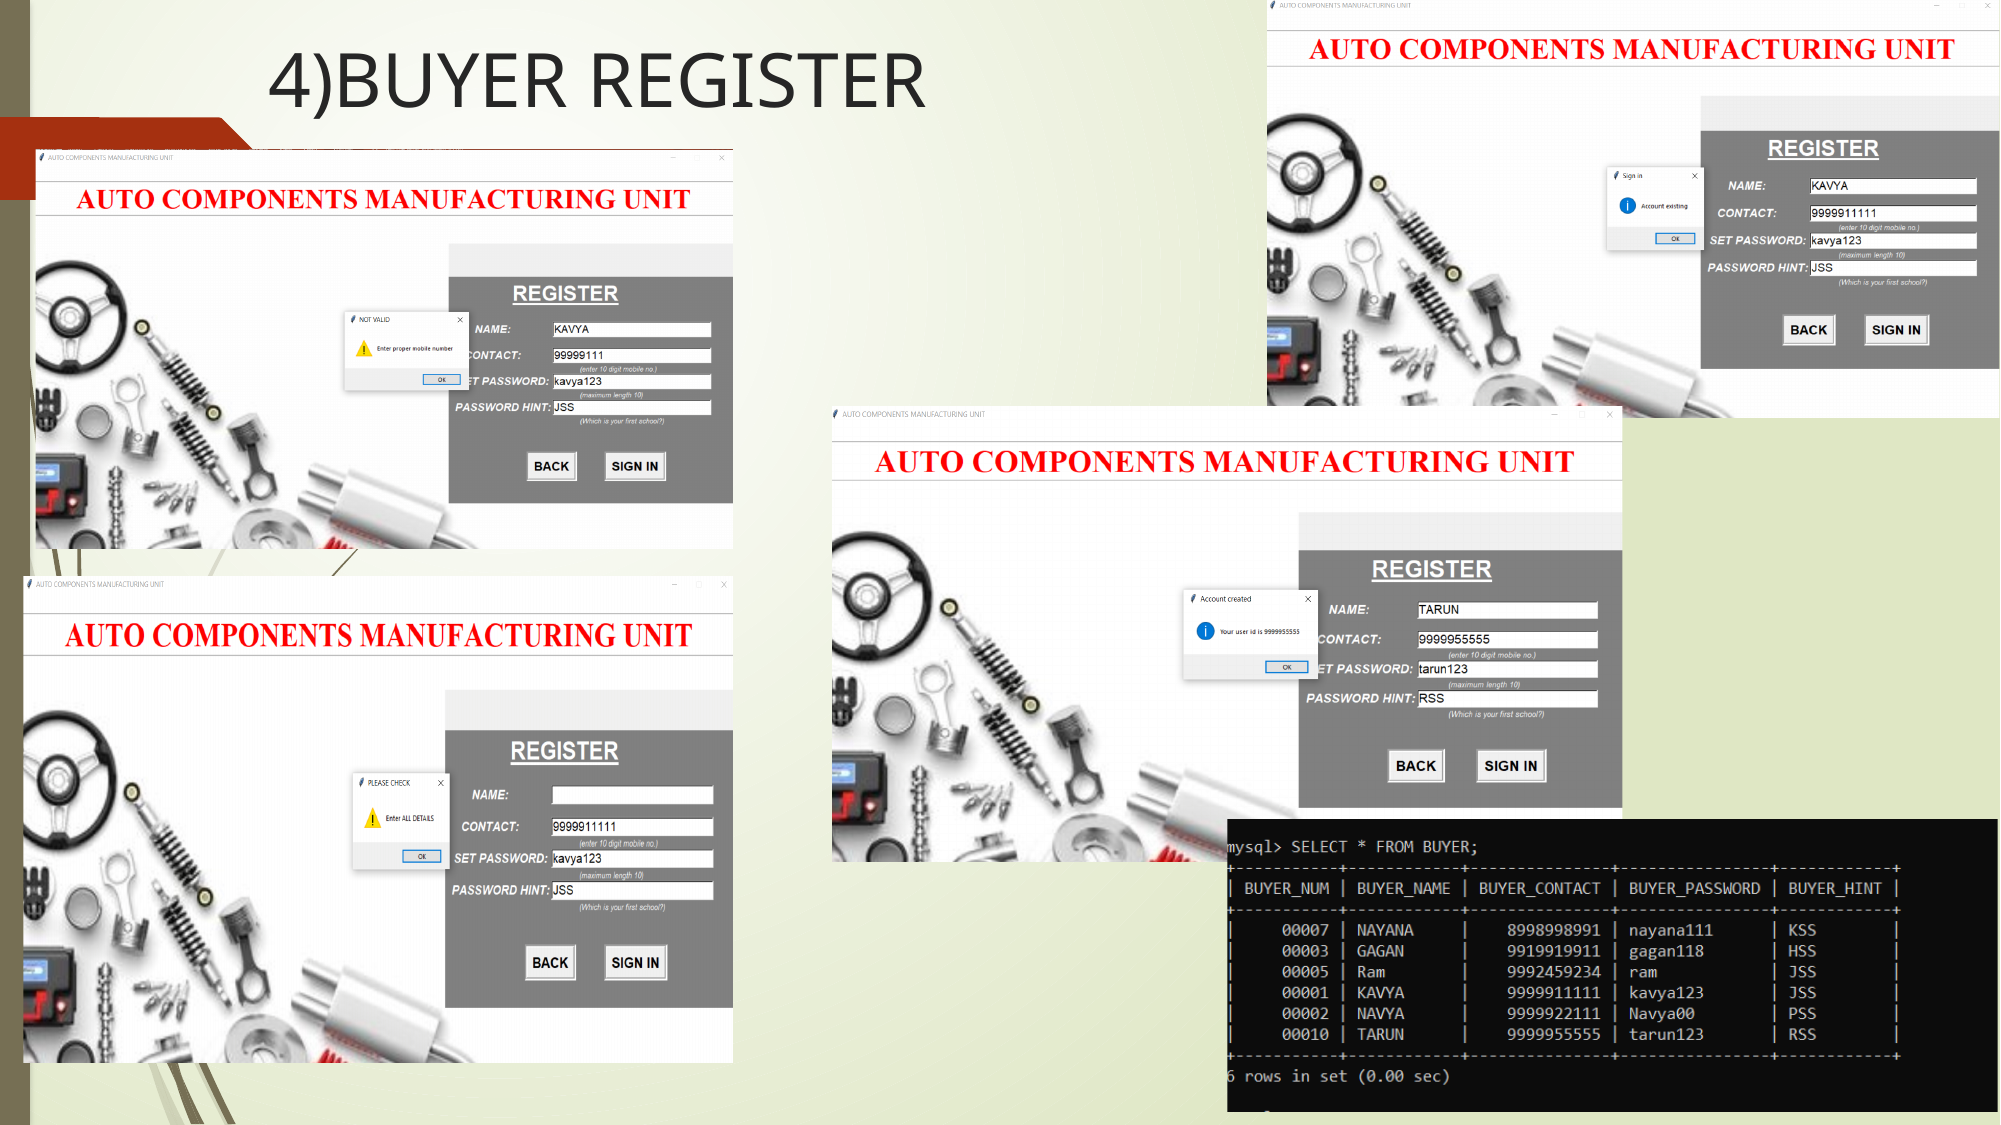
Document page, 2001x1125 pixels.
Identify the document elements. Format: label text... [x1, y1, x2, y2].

picture [35, 149, 734, 549]
picture [23, 575, 734, 1063]
picture [831, 0, 2000, 1112]
title 4)BUYER REGISTER [253, 25, 1261, 134]
